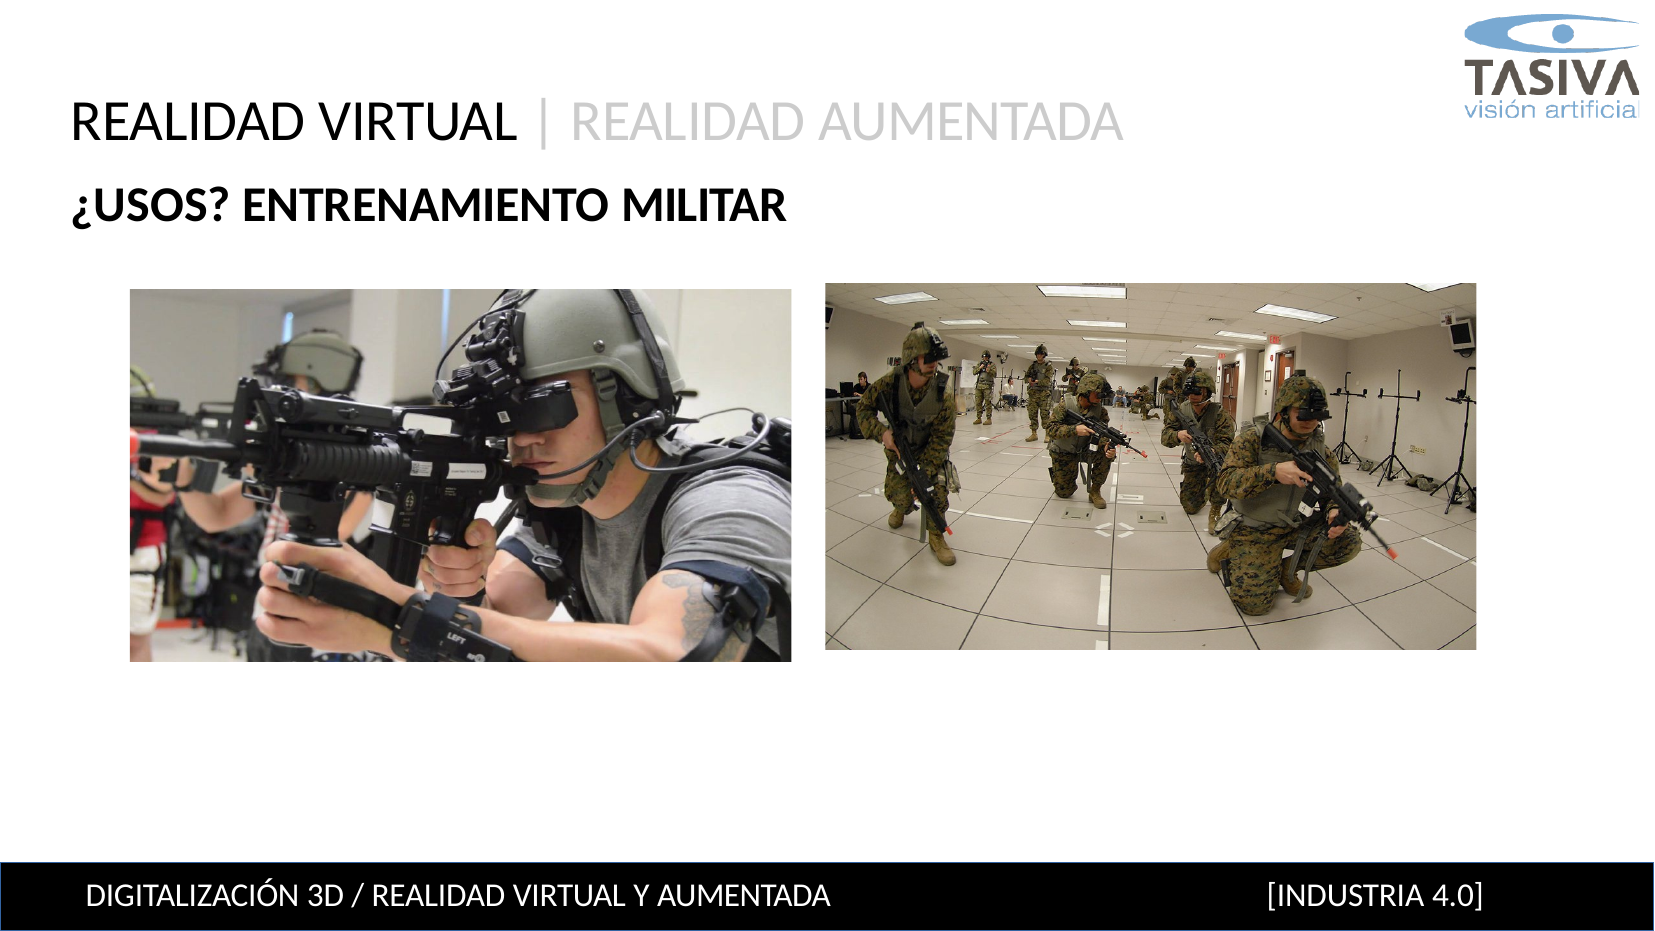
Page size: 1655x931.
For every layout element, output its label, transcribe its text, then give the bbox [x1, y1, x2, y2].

text_box ¿USOS? ENTRENAMIENTO MILITAR [68, 171, 796, 232]
picture [1464, 14, 1640, 118]
title REALIDAD VIRTUAL | REALIDAD AUMENTADA [68, 82, 1140, 238]
text_box [129, 289, 792, 662]
footer DIGITALIZACIÓN 3D / REALIDAD VIRTUAL Y AUMENTADA [83, 879, 846, 931]
text_box [825, 283, 1477, 650]
slide_number [INDUSTRIA 4.0] [1264, 879, 1488, 931]
